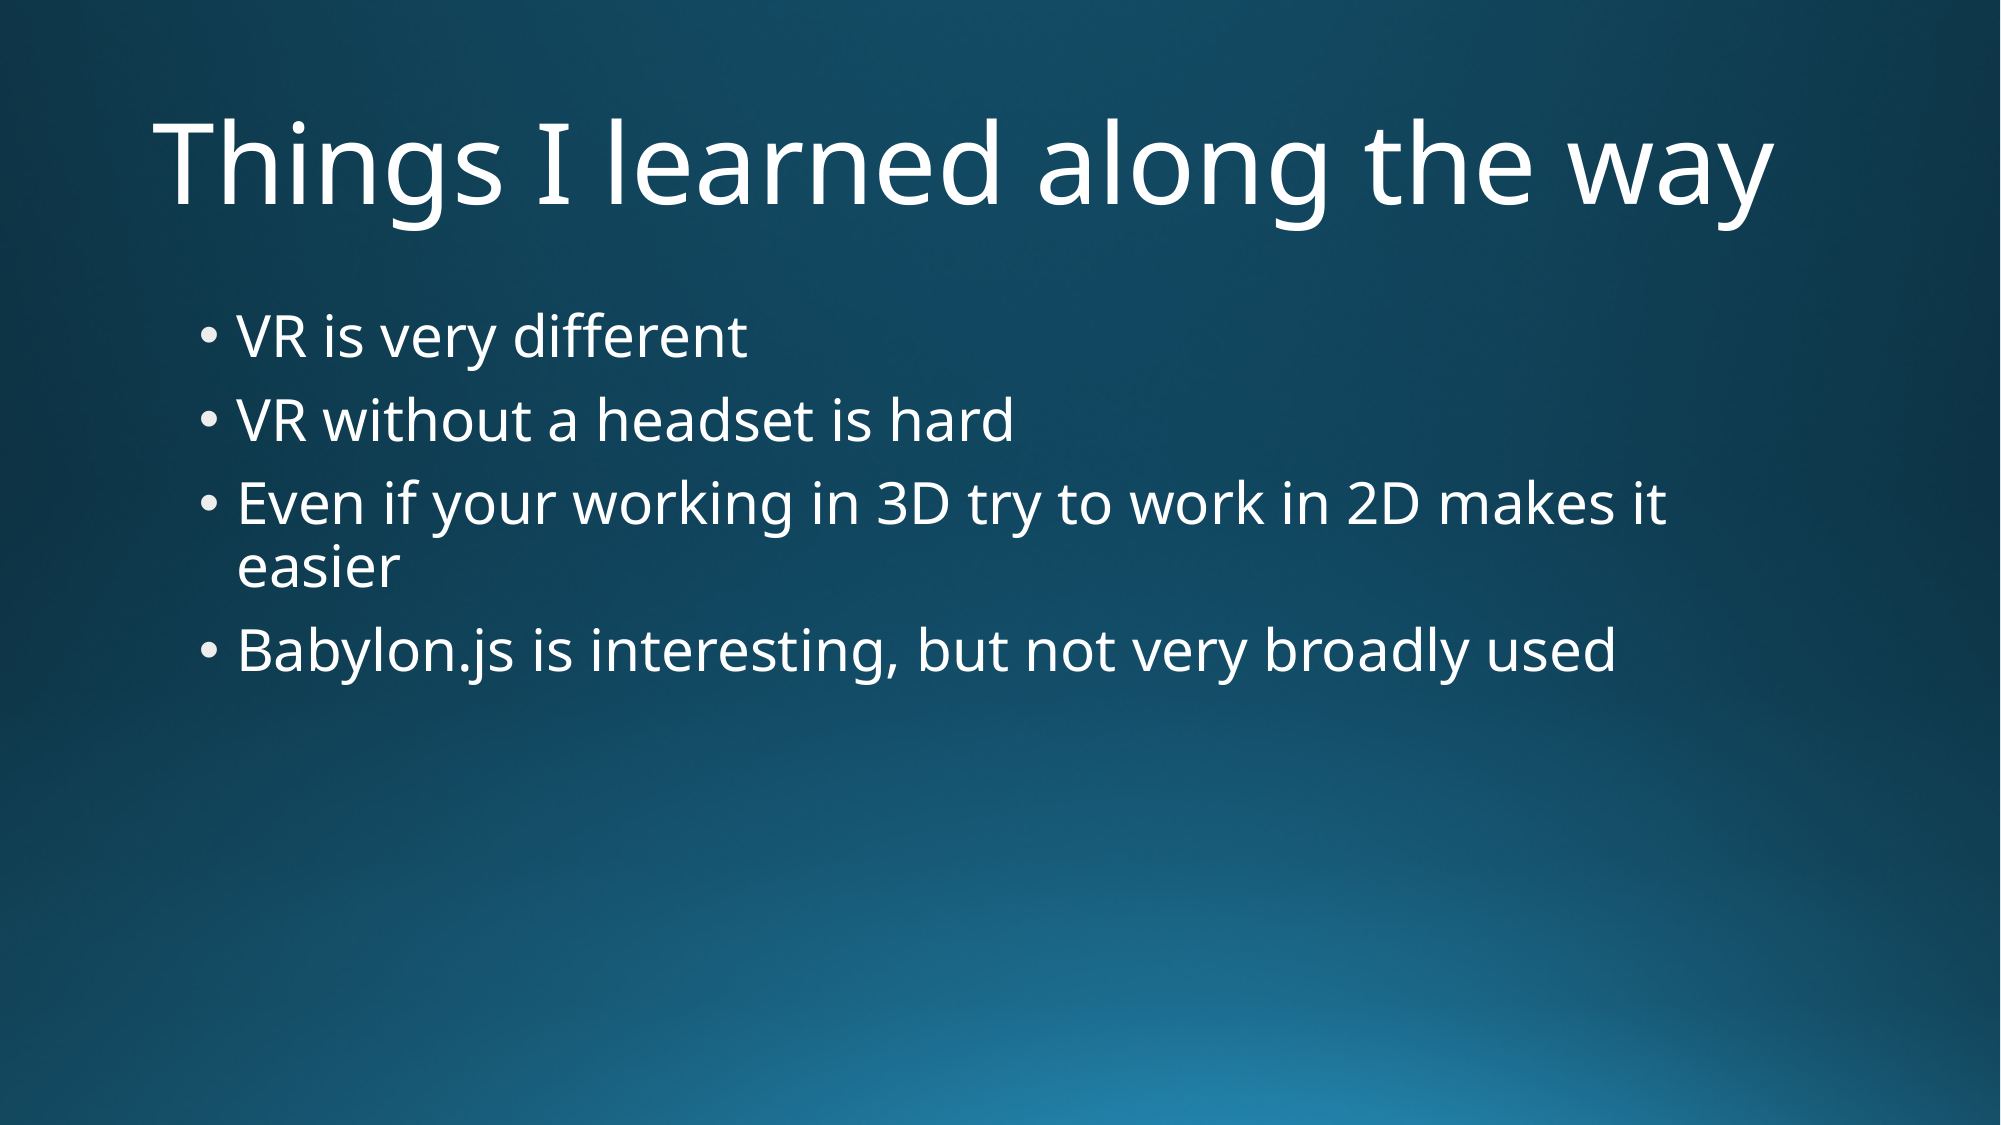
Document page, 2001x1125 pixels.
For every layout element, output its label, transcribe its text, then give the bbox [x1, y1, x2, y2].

title Things I learned along the way [137, 59, 1863, 278]
picture [0, 0, 2001, 1125]
list VR is very different VR without a headset is hard Even if your working in 3D try to work in 2D makes it easier Babylon.js is interesting, but not very broadly used [183, 299, 1863, 1014]
